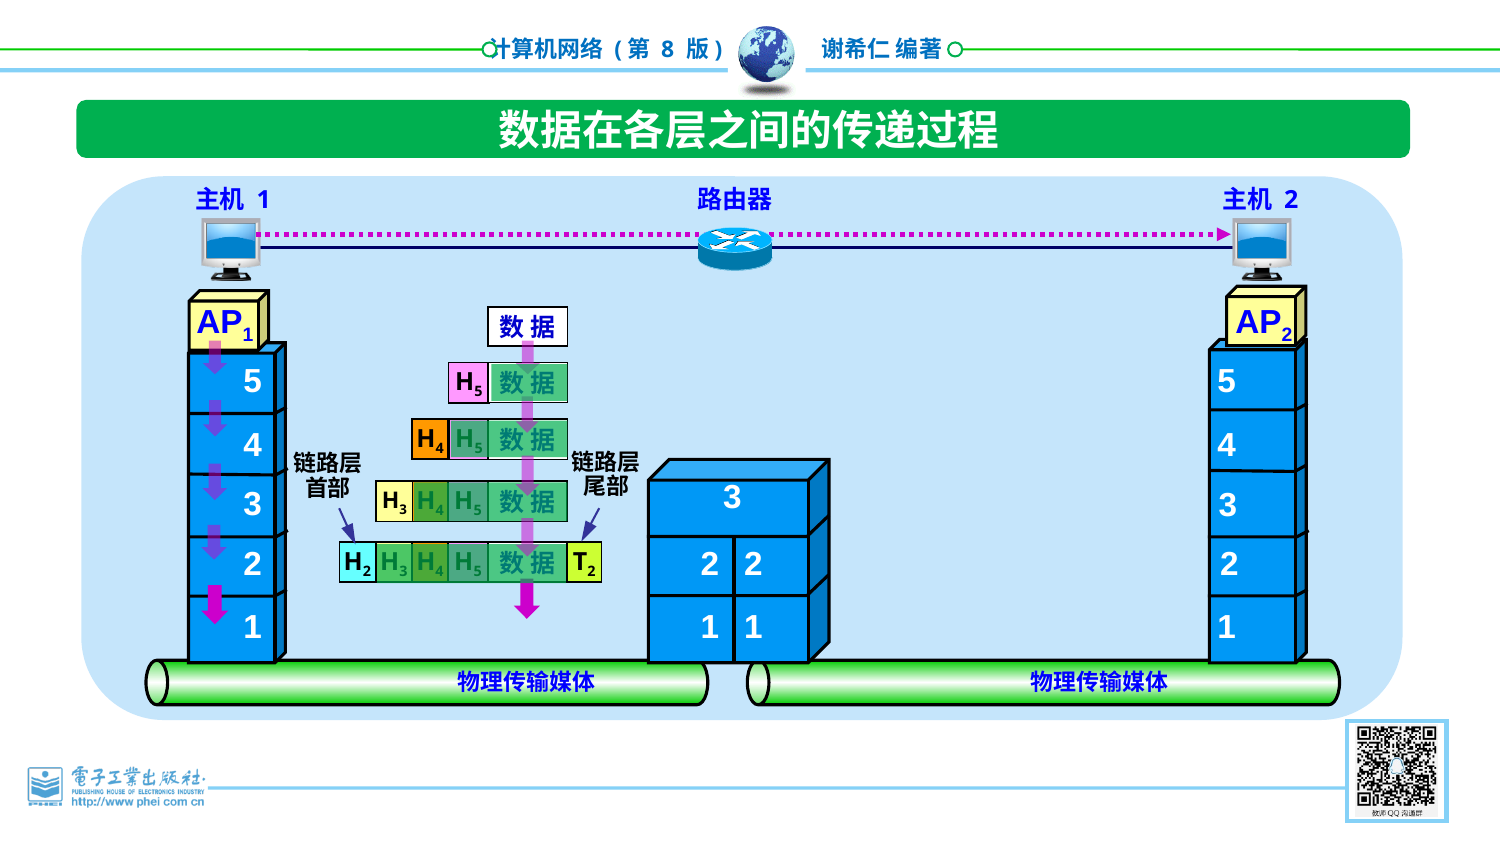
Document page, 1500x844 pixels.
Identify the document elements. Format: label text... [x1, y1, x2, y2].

picture [737, 242, 759, 250]
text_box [277, 509, 378, 516]
text_box 主机 1 [180, 176, 286, 221]
picture [713, 232, 734, 238]
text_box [748, 670, 767, 674]
picture [697, 259, 773, 271]
picture [697, 226, 773, 242]
list 数据在各层之间的传递过程 [204, 99, 1293, 158]
picture [1355, 724, 1438, 817]
text_box [145, 660, 708, 705]
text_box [200, 578, 541, 625]
text_box 数 据 [487, 306, 568, 346]
text_box [79, 174, 1405, 723]
text_box H3 [383, 509, 406, 516]
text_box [383, 541, 550, 583]
picture [196, 214, 265, 283]
text_box 路由器 [682, 176, 788, 221]
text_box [277, 445, 378, 454]
text_box [747, 660, 1340, 705]
picture [736, 24, 796, 99]
text_box 主机 2 [1207, 176, 1314, 221]
text_box H5 [448, 383, 487, 394]
picture [1227, 214, 1296, 283]
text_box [200, 517, 540, 560]
text_box H4 [411, 445, 443, 454]
text_box [489, 362, 569, 403]
picture [712, 241, 732, 251]
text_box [646, 459, 830, 663]
text_box 物理传输媒体 [443, 660, 611, 703]
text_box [1201, 285, 1309, 663]
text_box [277, 568, 378, 576]
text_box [202, 340, 540, 375]
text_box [202, 396, 539, 437]
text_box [448, 418, 568, 460]
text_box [202, 455, 540, 501]
list 实体 (entity) ：表示任何可发送或接收信息的硬件或软件进程。 协议：控制两个对等实体进行通信的规则的集合。 在协议的控制下，两个对等实体间的通信使得本层能够向上一层提供服务。 要实现本层协议，还需要使用下层所提供的服务。 [193, 221, 1226, 290]
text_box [411, 480, 550, 522]
picture [738, 232, 758, 239]
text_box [180, 290, 289, 663]
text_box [555, 442, 657, 583]
text_box 物理传输媒体 [1016, 660, 1184, 703]
picture [23, 764, 208, 809]
